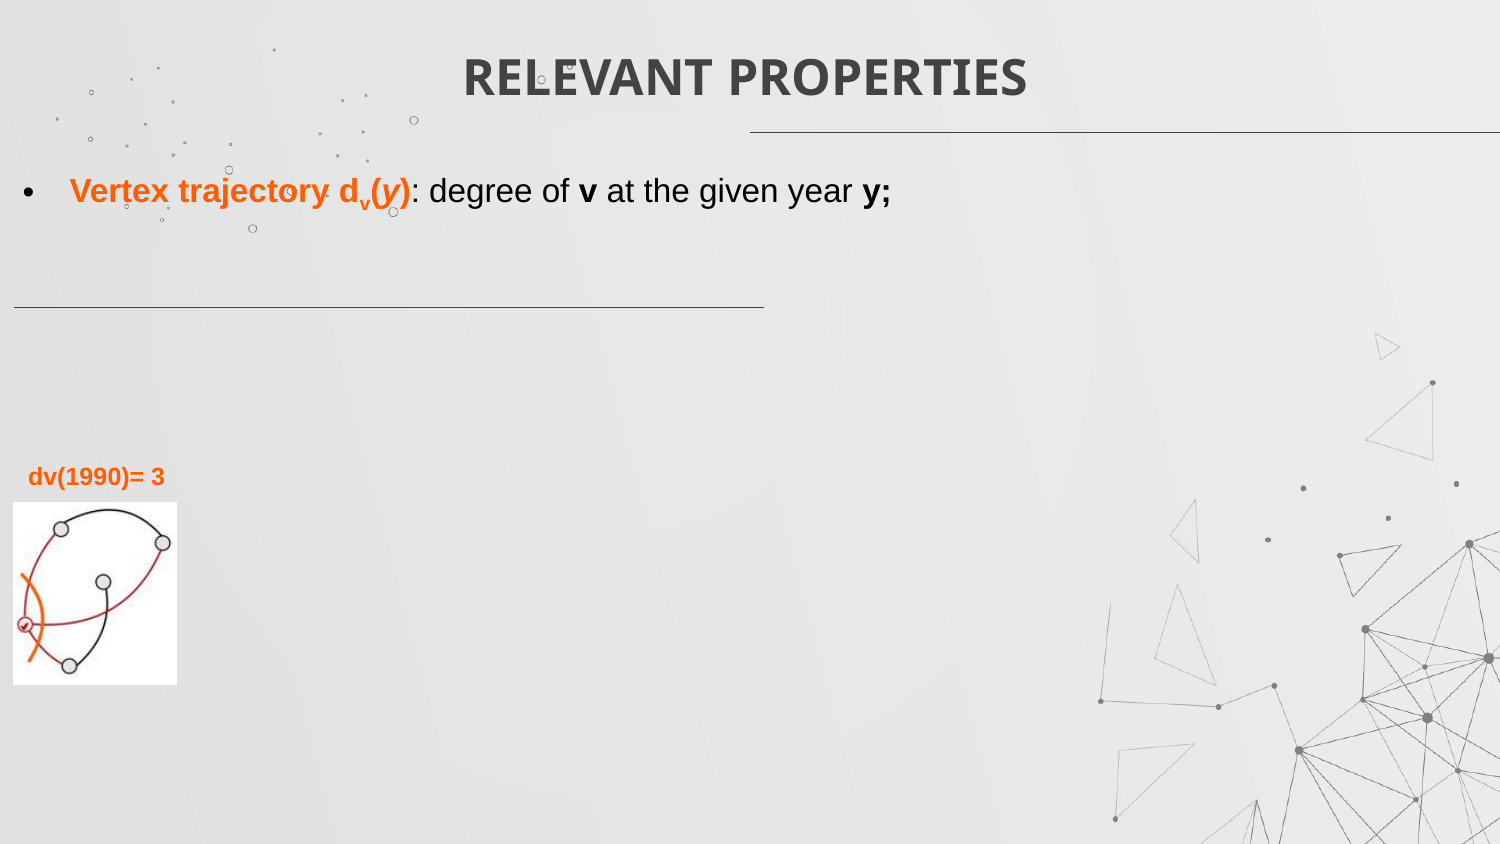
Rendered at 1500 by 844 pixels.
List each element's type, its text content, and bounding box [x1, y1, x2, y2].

text_box RELEVANT PROPERTIES [380, 49, 1109, 121]
text_box Vertex trajectory dv(y): degree of v at the given year y; [7, 161, 954, 222]
picture [0, 0, 1500, 844]
text_box dv(1990)= 3 [13, 452, 199, 498]
